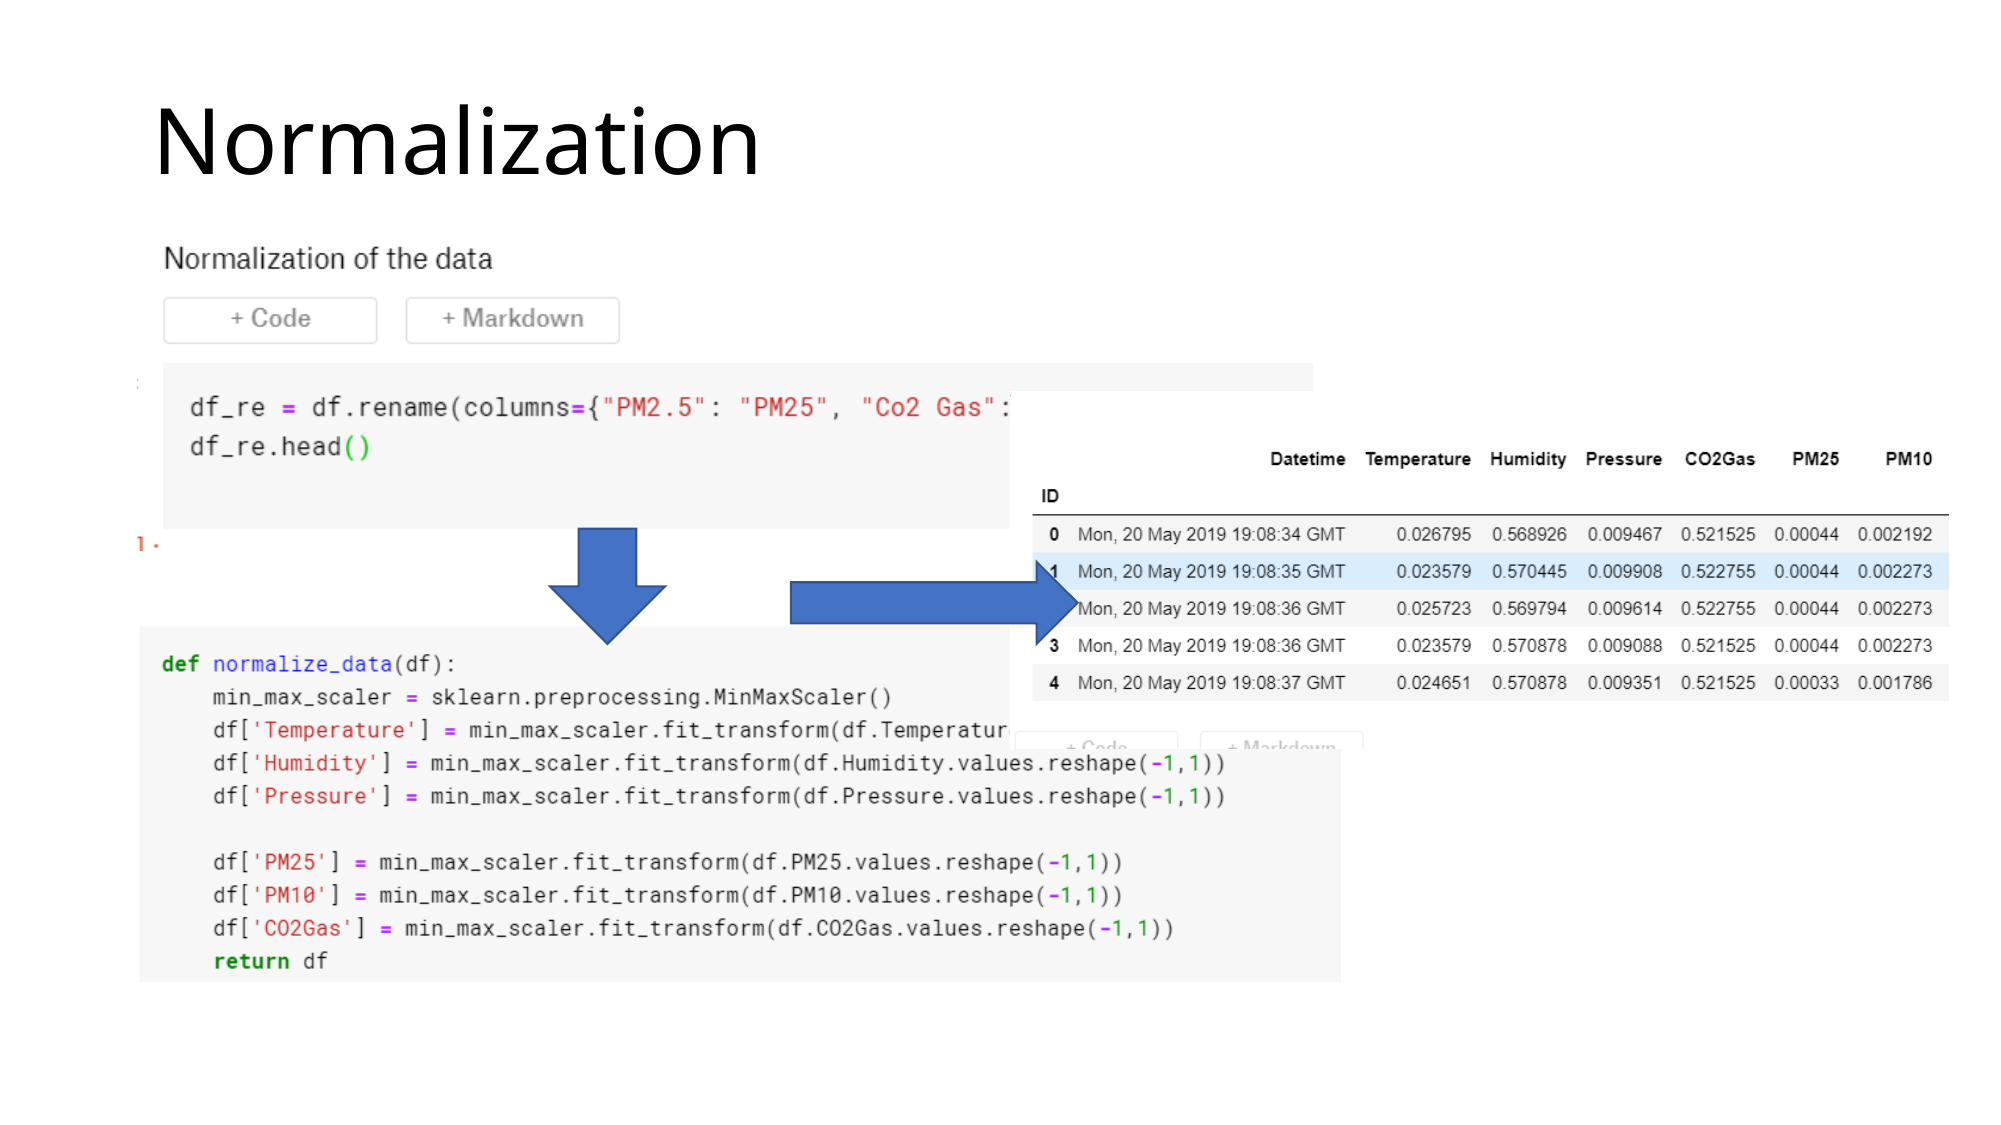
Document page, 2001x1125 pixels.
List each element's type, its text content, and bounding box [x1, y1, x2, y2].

picture [137, 208, 1949, 749]
text_box [547, 551, 668, 624]
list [137, 624, 1341, 982]
title Normalization [137, 59, 1863, 231]
text_box [789, 581, 1010, 624]
